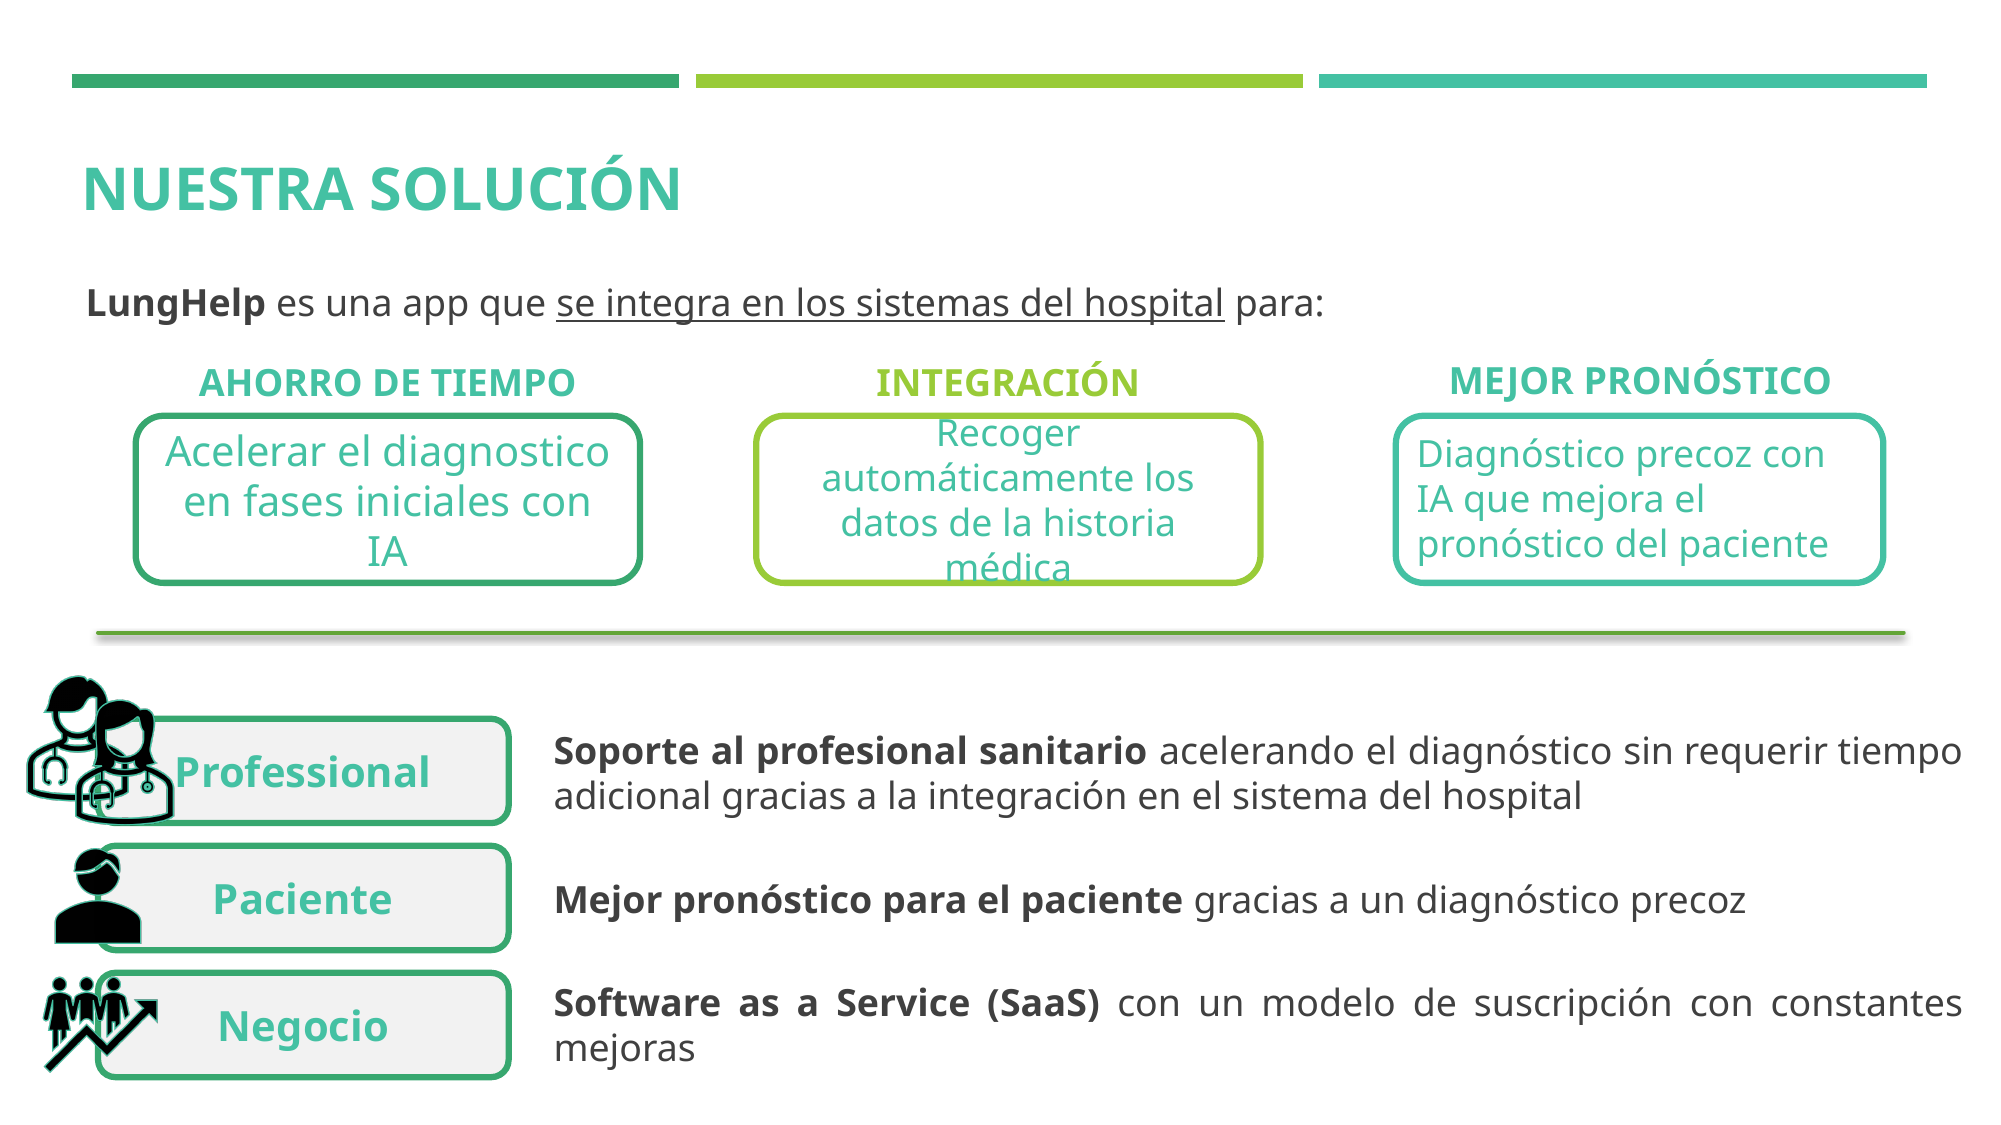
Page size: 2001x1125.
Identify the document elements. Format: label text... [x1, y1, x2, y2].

text_box Mejor pronóstico para el paciente gracias a un diagnóstico precoz [538, 867, 1979, 994]
title NUESTRA SOLUCIÓN [66, 100, 854, 230]
text_box Professional [206, 716, 511, 825]
text_box Negocio [170, 970, 511, 1079]
text_box AHORRO DE TIEMPO [135, 351, 640, 412]
text_box [1403, 413, 1876, 422]
text_box [1393, 424, 1886, 585]
text_box INTEGRACIÓN [756, 351, 1261, 412]
text_box Paciente [168, 843, 511, 952]
text_box Soporte al profesional sanitario acelerando el diagnóstico sin requerir tiempo adicional gracias a la integración en el sistema del hospital [538, 676, 1979, 867]
text_box MEJOR PRONÓSTICO [1376, 349, 1904, 410]
picture [1, 661, 200, 1088]
text_box Diagnóstico precoz con IA que mejora el pronóstico del paciente [1401, 422, 1878, 573]
text_box Software as a Service (SaaS) con un modelo de suscripción con constantes mejoras [538, 994, 1979, 1120]
text_box LungHelp es una app que se integra en los sistemas del hospital para: [70, 206, 1904, 397]
text_box Recoger automáticamente los datos de la historia médica [754, 413, 1263, 585]
text_box Acelerar el diagnostico en fases iniciales con IA [133, 413, 642, 585]
